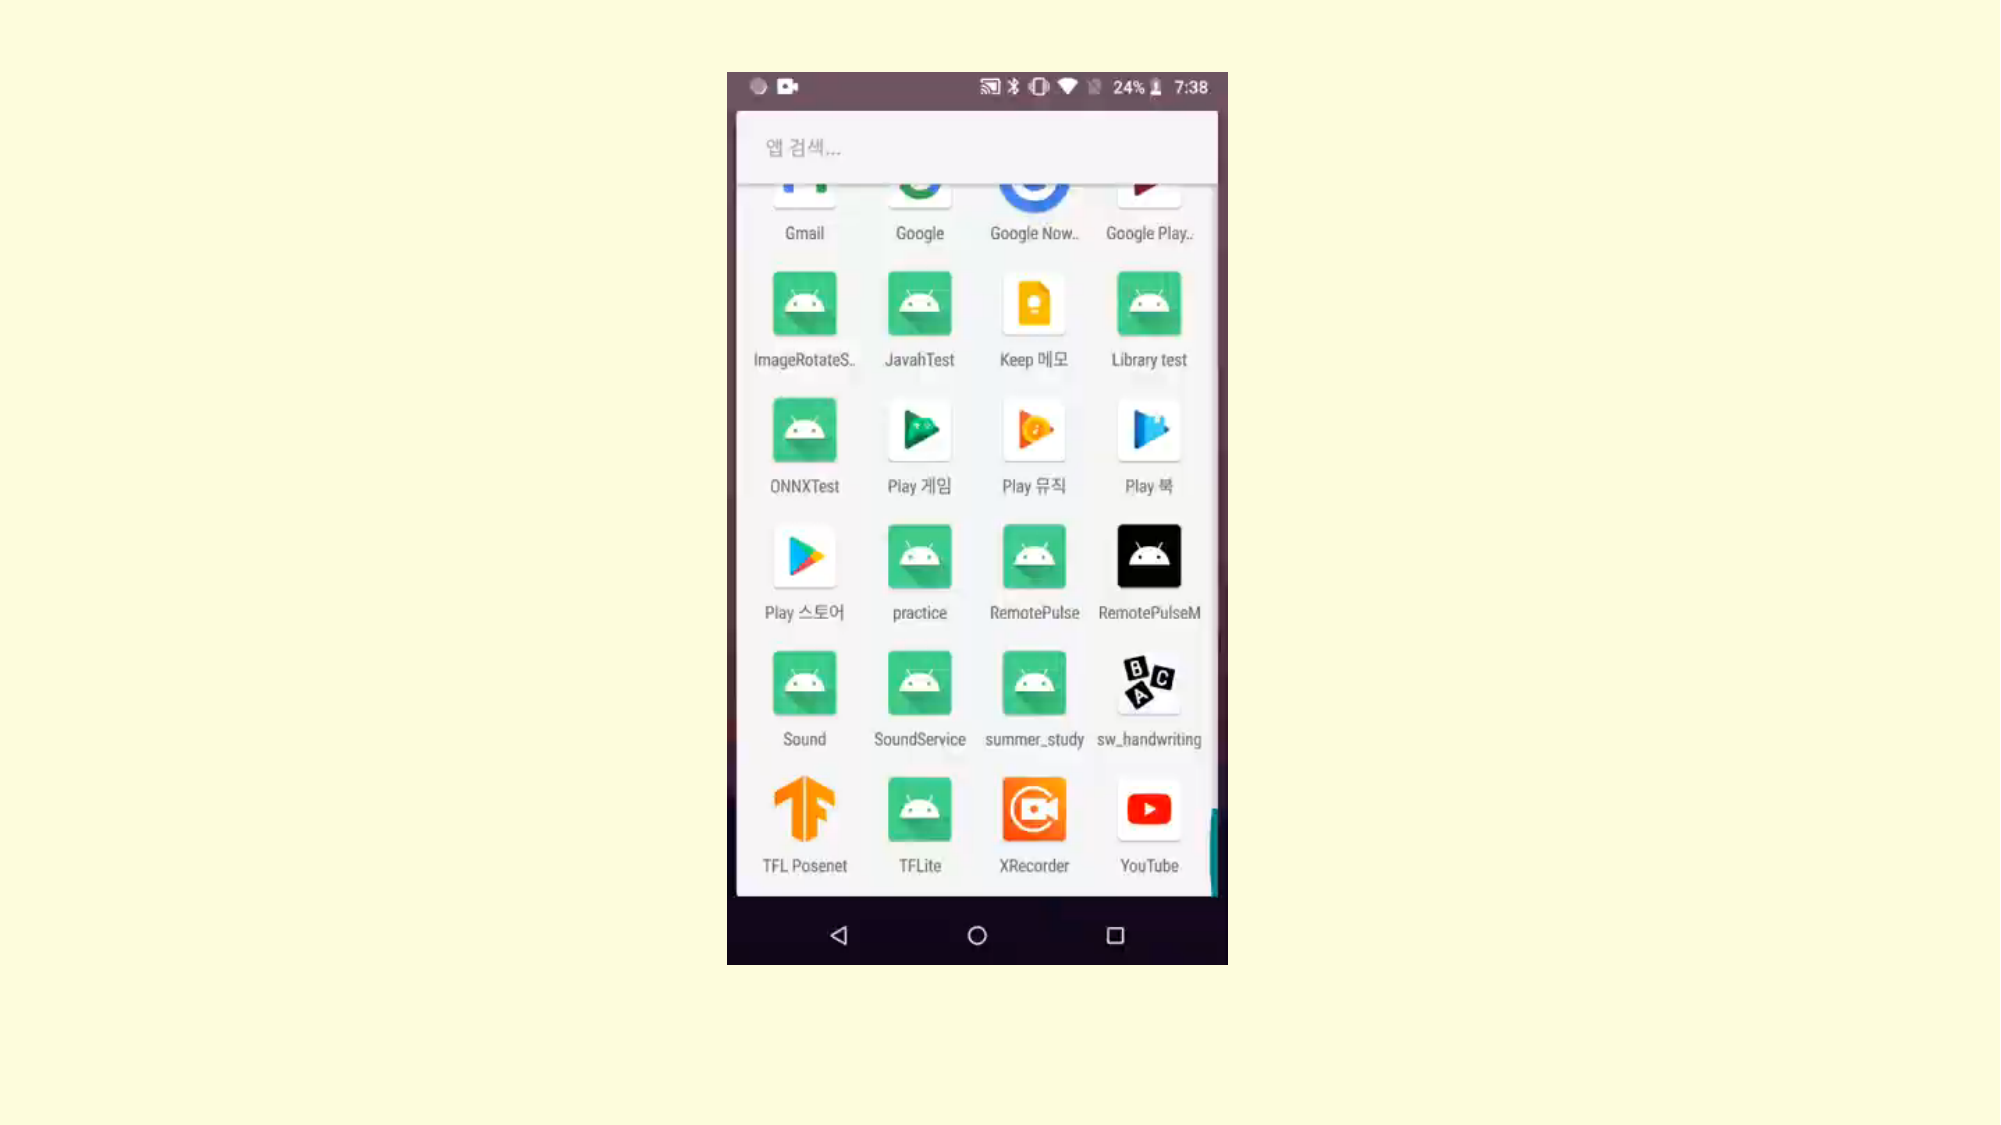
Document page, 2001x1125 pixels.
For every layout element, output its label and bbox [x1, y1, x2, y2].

text_box [726, 71, 1229, 965]
